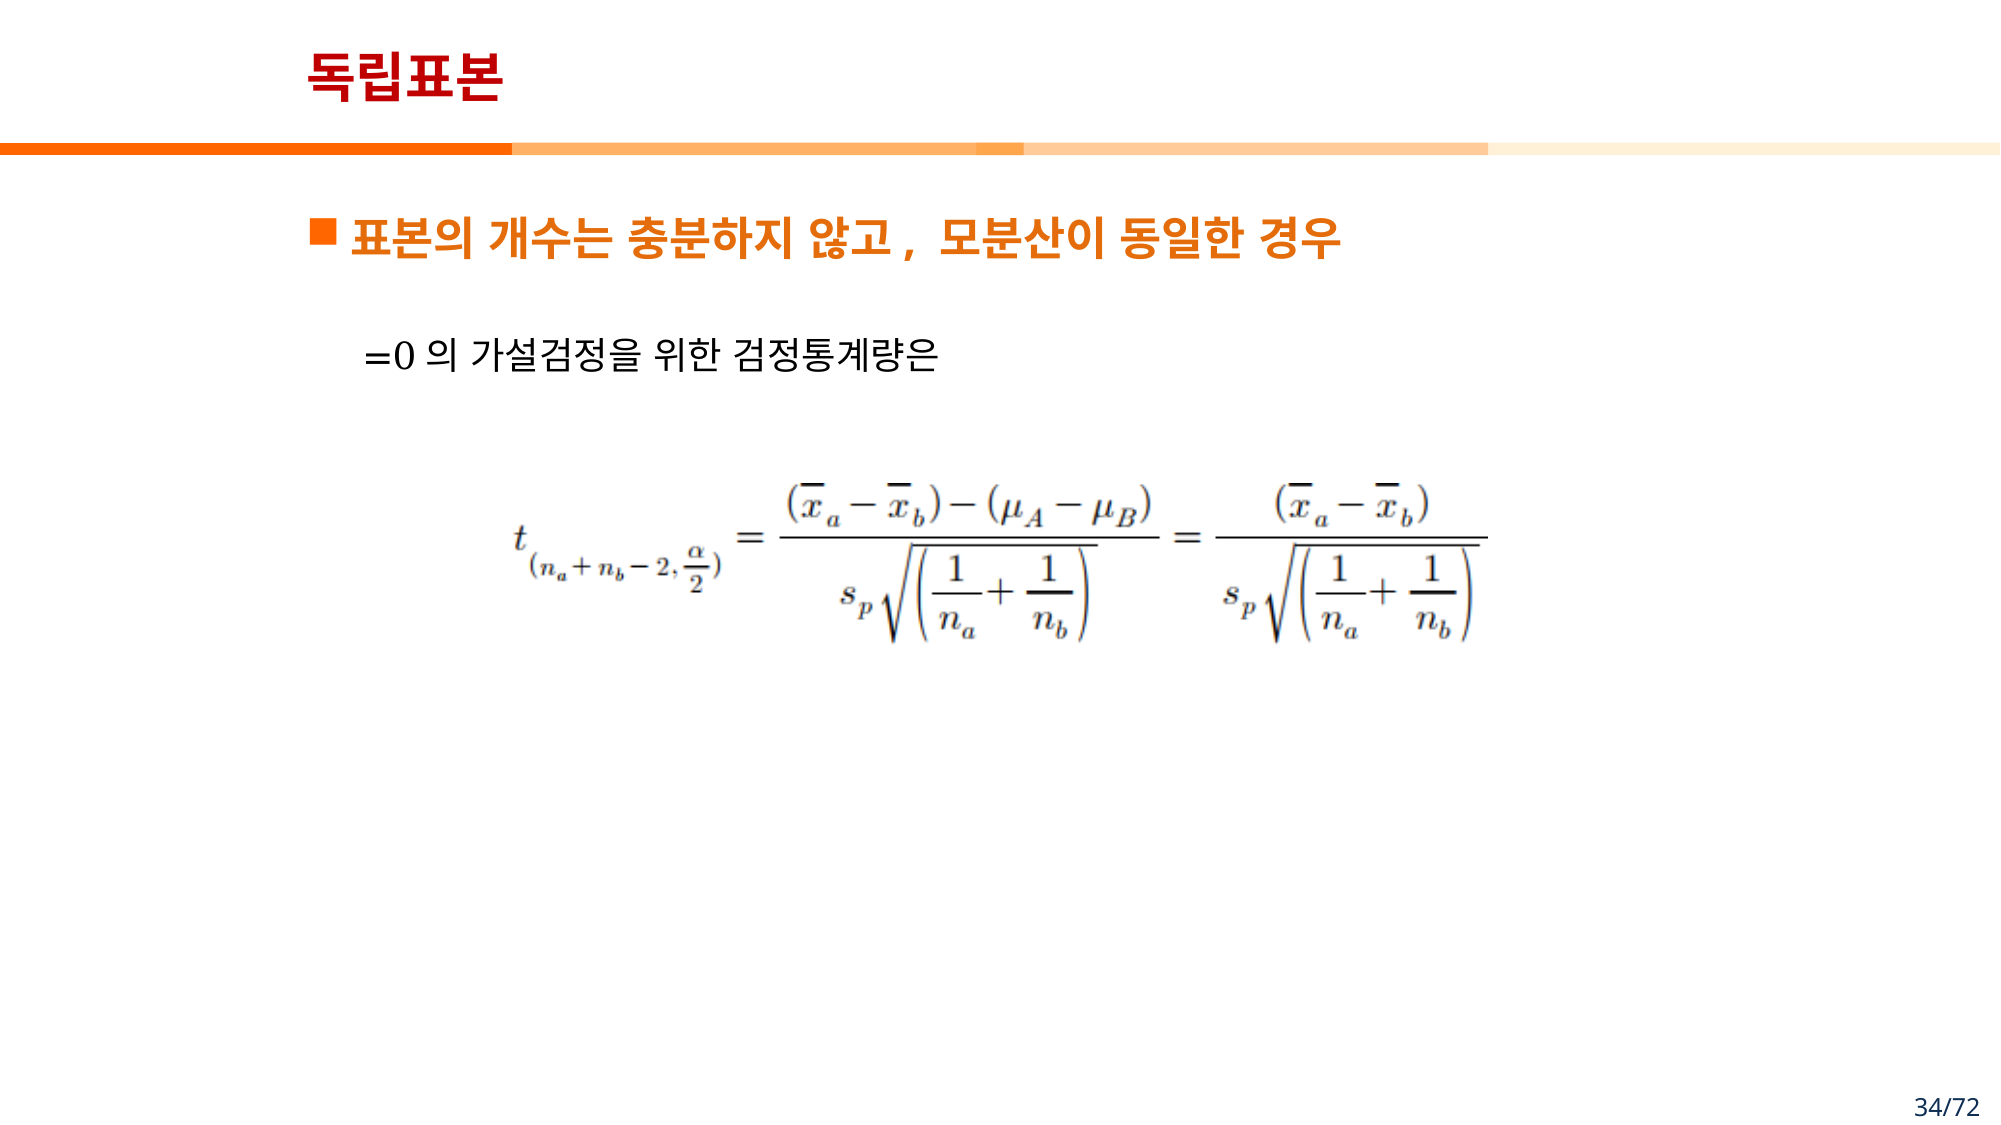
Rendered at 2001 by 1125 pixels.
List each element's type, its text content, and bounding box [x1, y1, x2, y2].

picture [512, 482, 1488, 647]
title 독립표본 [291, 31, 1674, 122]
list 표본의 개수는 충분하지 않고, 모분산이 동일한 경우 [291, 174, 1709, 266]
